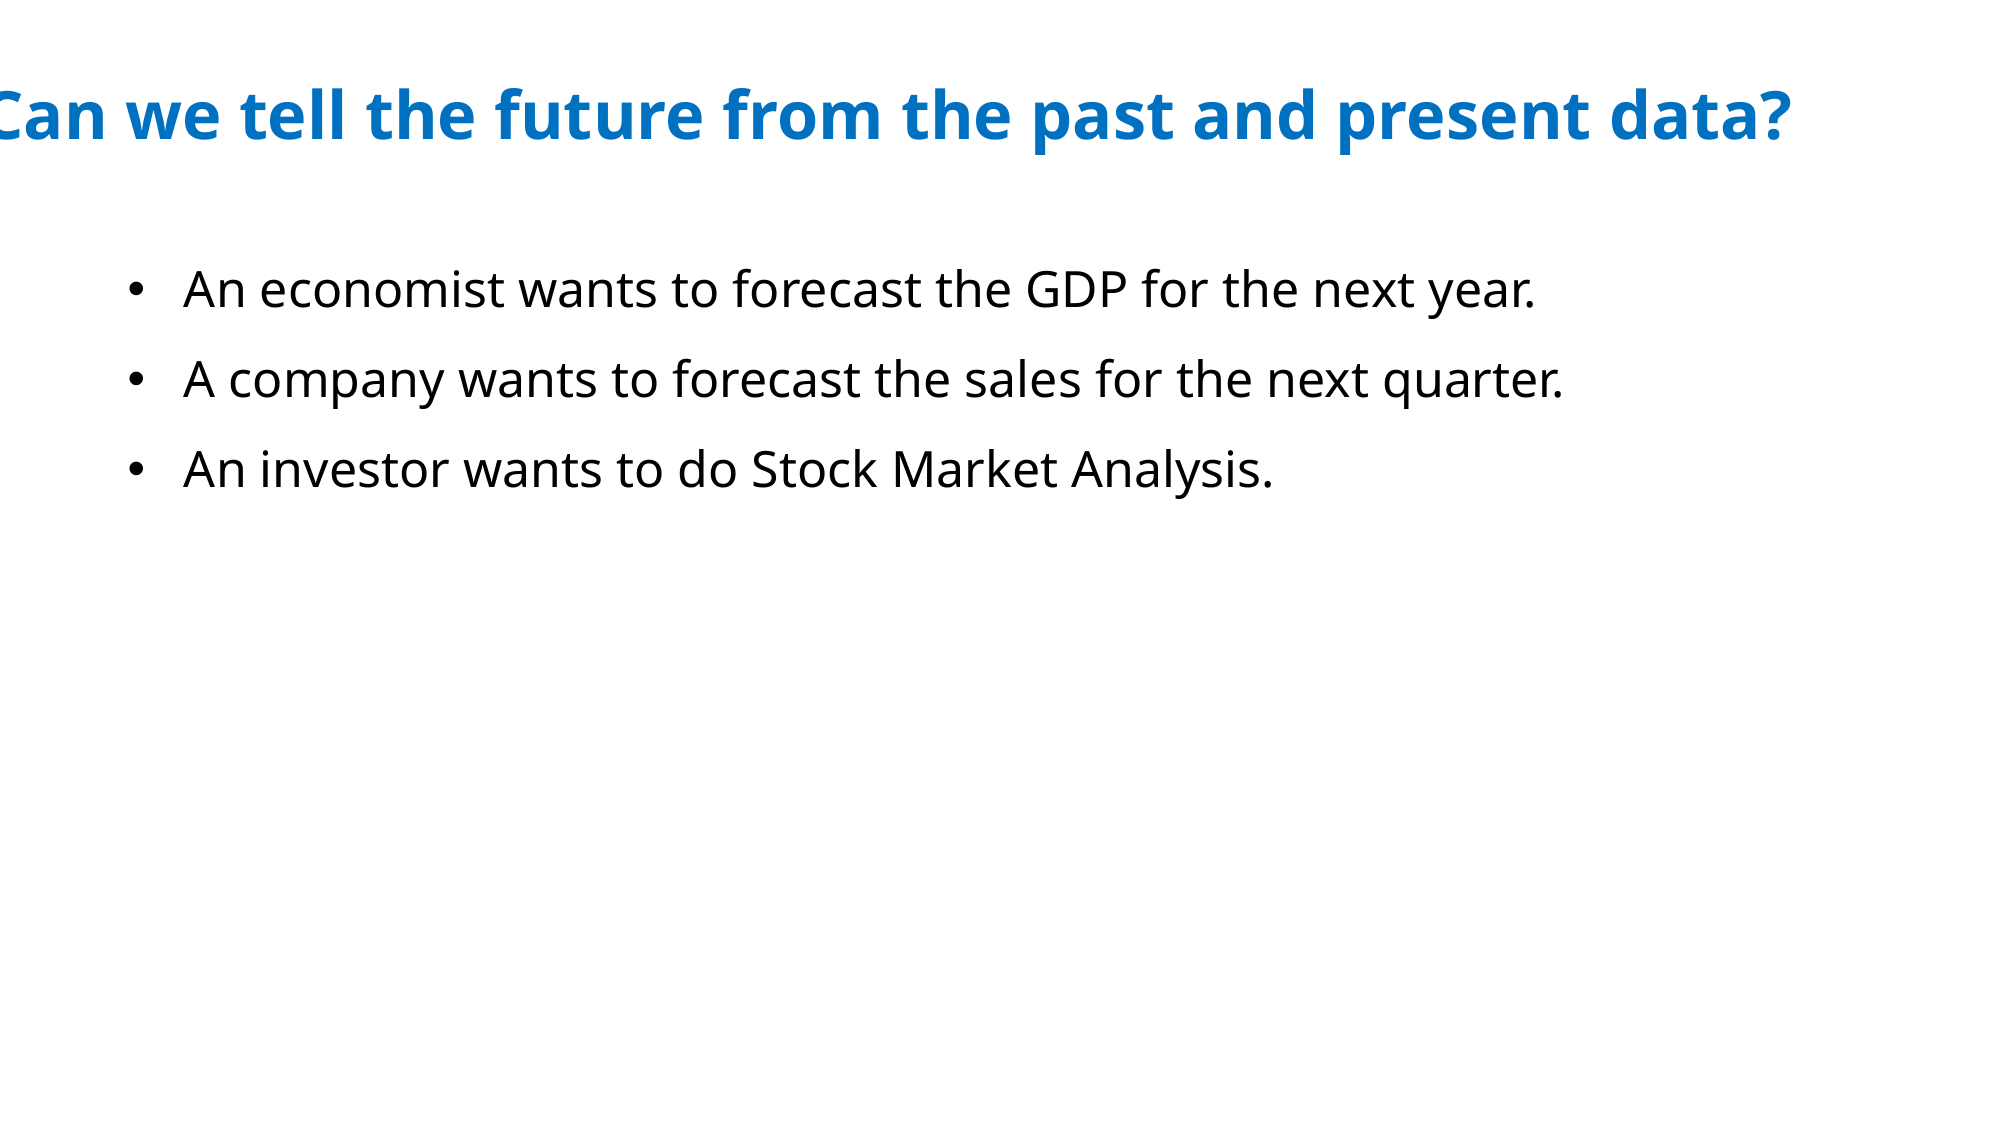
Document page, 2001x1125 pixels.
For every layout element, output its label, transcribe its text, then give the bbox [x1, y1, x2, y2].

text_box An economist wants to forecast the GDP for the next year. A company wants to forecast the sales for the next quarter. An investor wants to do Stock Market Analysis. [112, 220, 1590, 731]
text_box Can we tell the future from the past and present data? [0, 65, 1809, 161]
